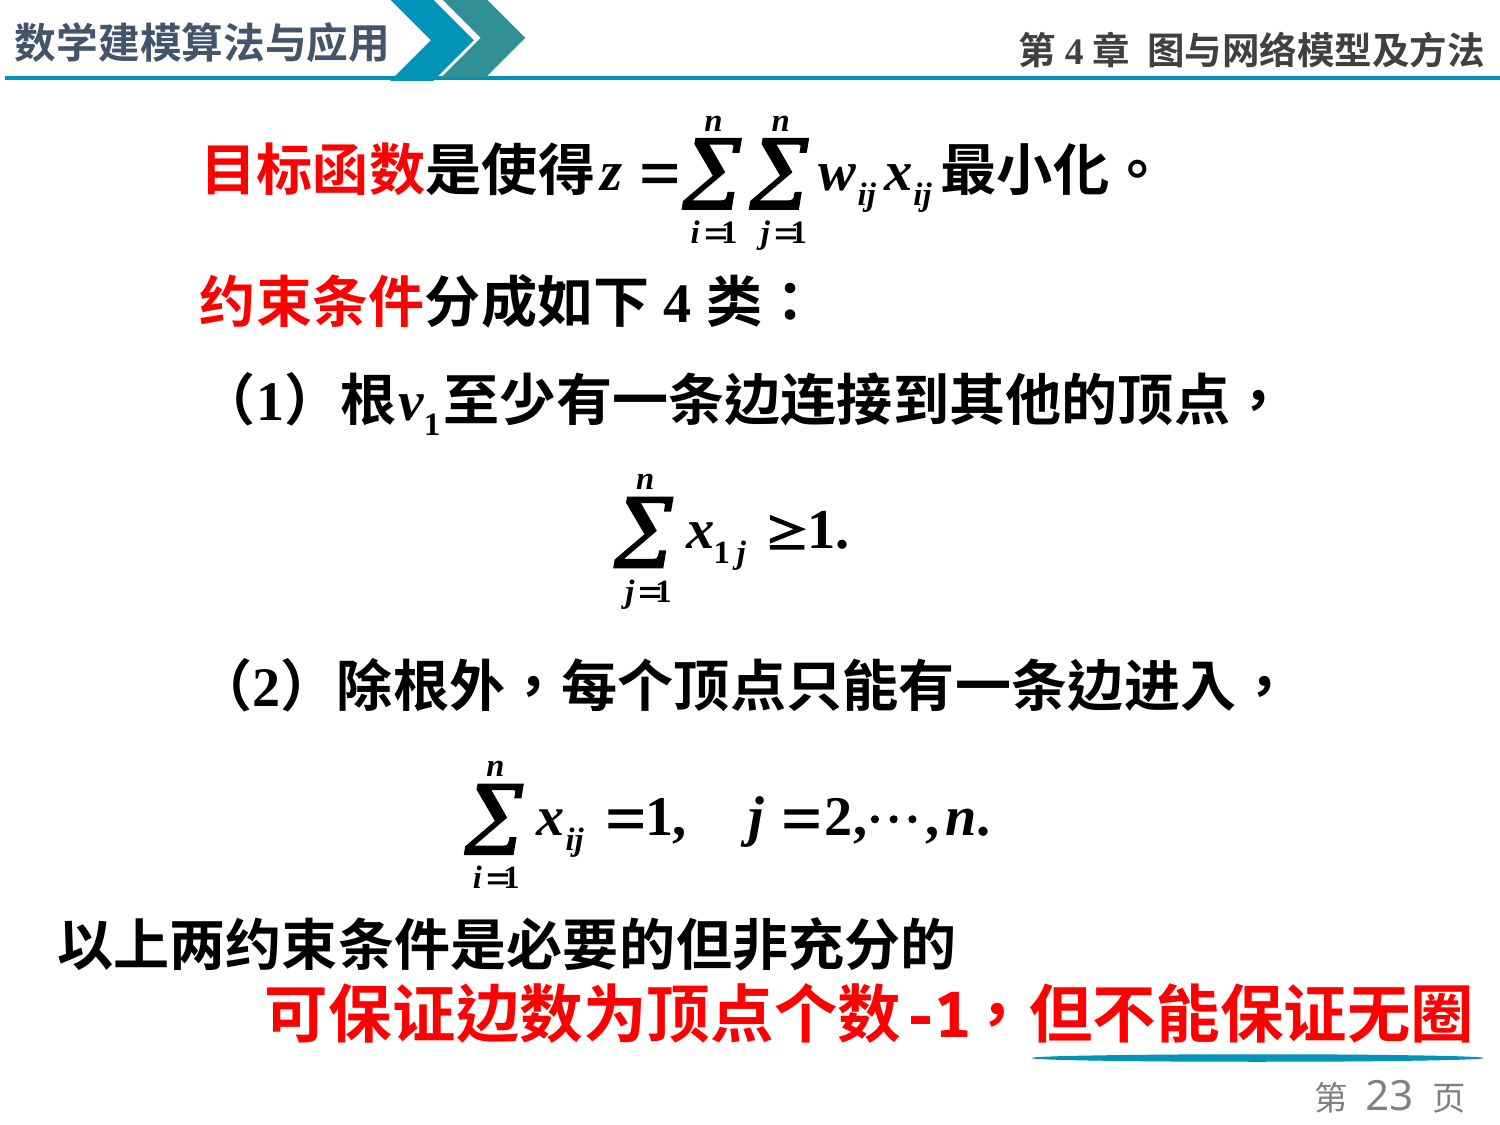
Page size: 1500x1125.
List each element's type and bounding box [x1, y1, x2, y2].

text_box [57, 901, 1344, 1125]
text_box [87, 101, 1377, 563]
text_box [264, 967, 1500, 1125]
text_box [87, 264, 1374, 725]
text_box [83, 649, 1370, 967]
